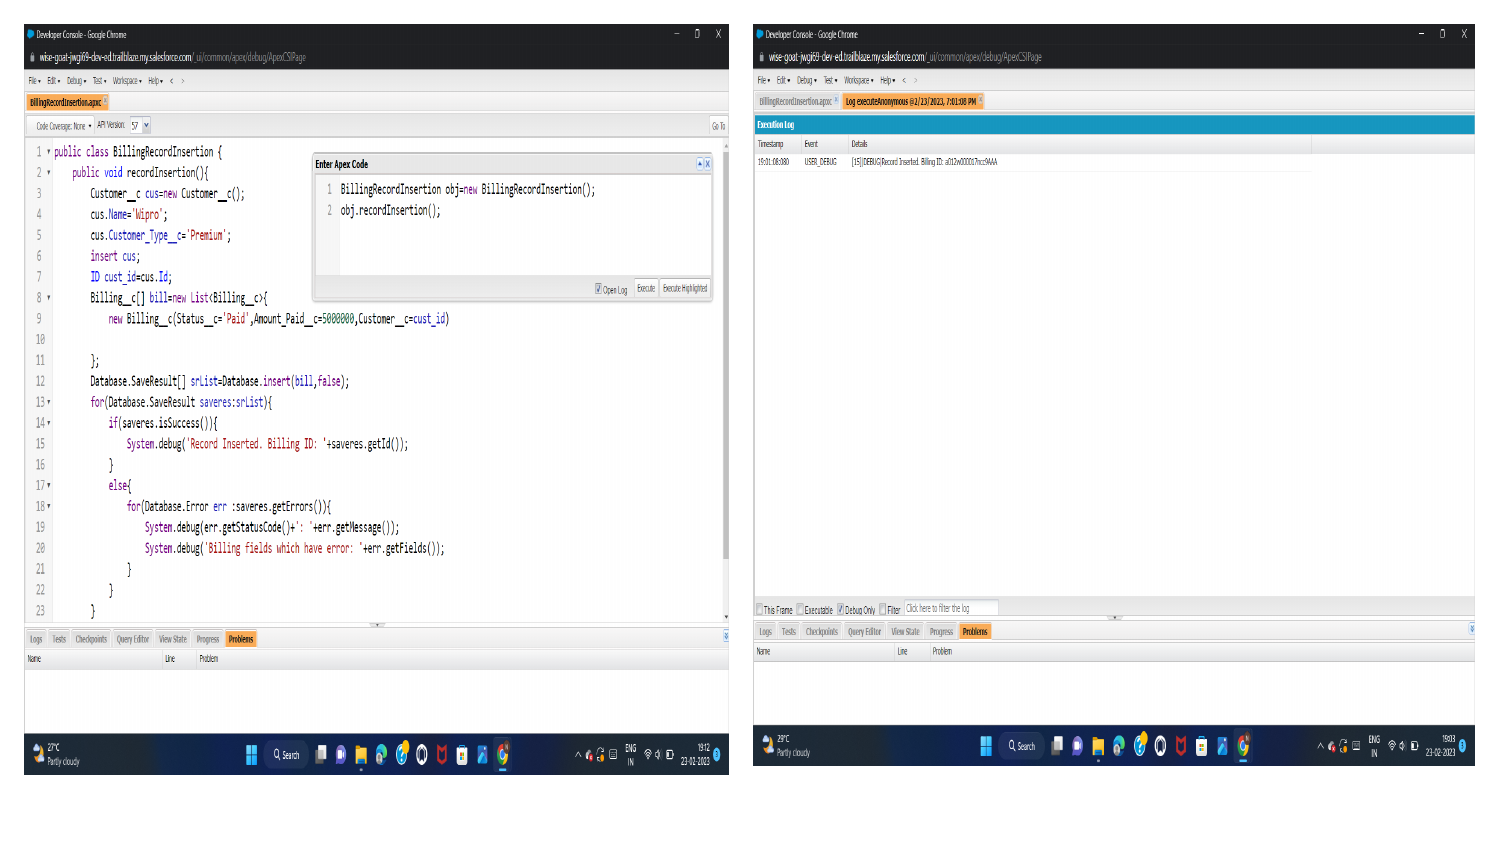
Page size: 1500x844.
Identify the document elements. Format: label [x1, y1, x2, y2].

picture [24, 24, 729, 775]
picture [753, 24, 1476, 767]
